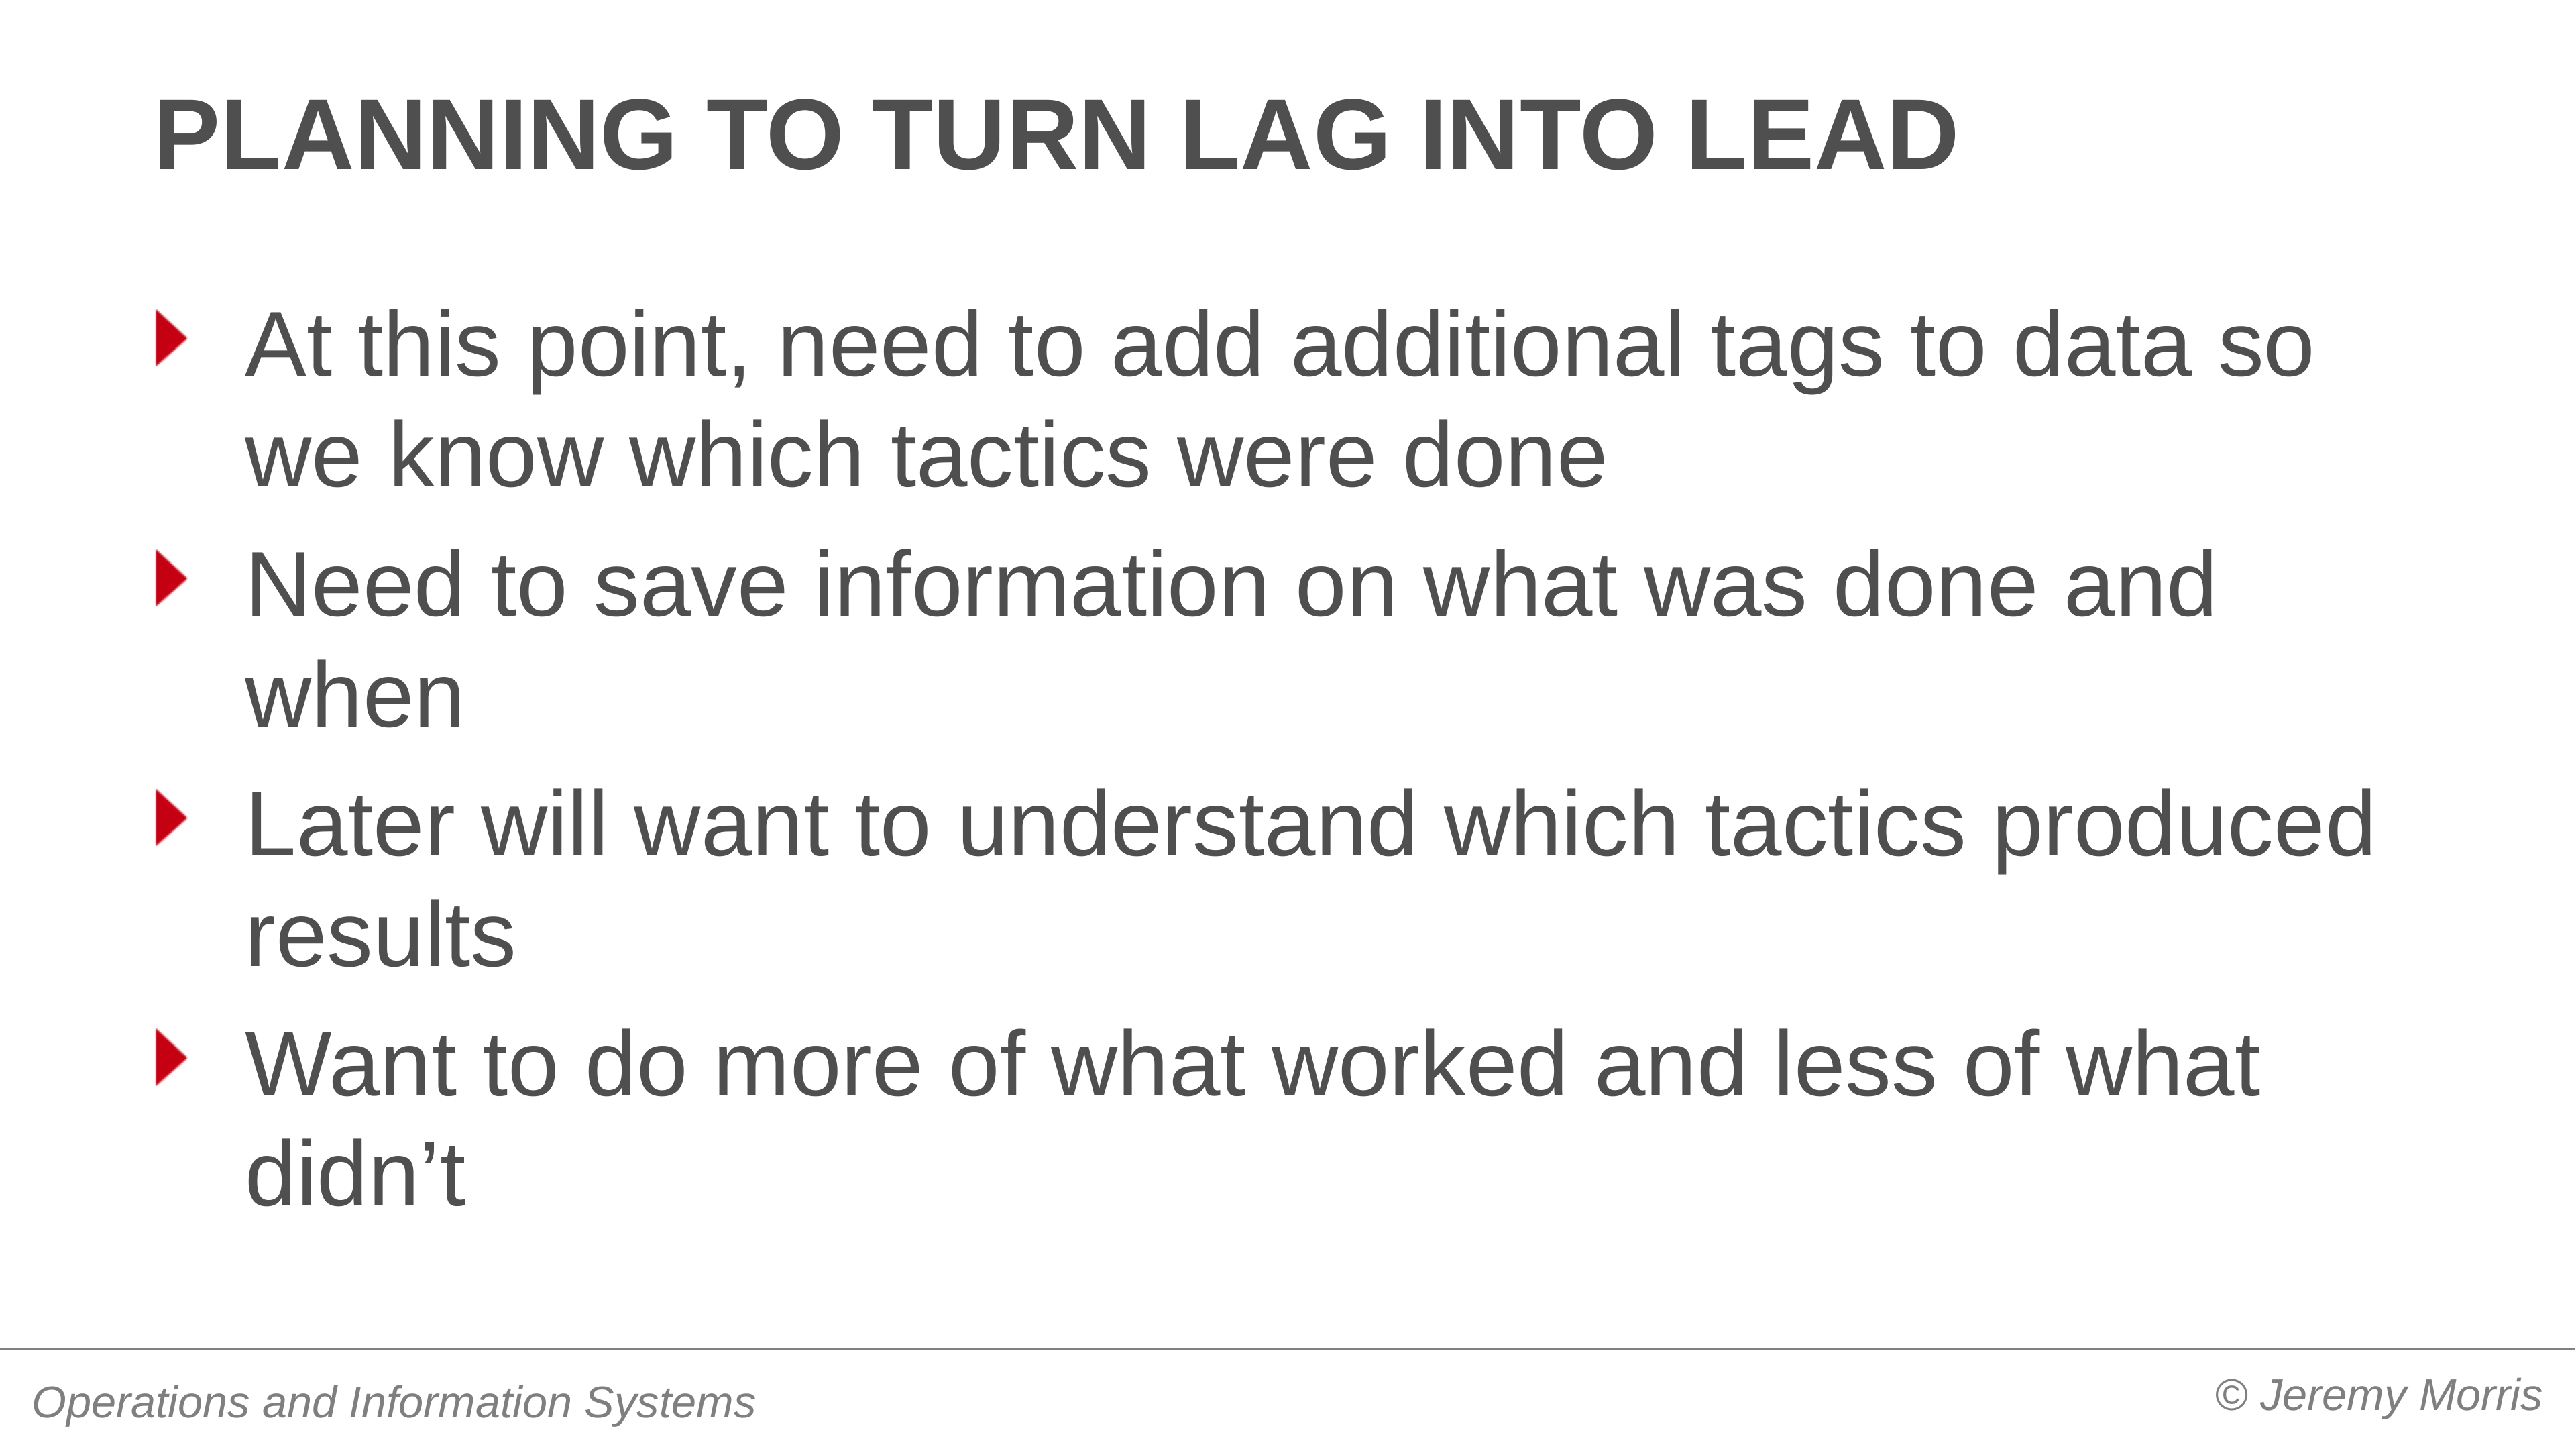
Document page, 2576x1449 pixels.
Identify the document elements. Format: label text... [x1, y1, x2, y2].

picture [153, 1026, 190, 1091]
picture [153, 307, 190, 372]
list At this point, need to add additional tags to data so we know which tactics were done Need to save information on what was done and when Later will want to understand which tactics produced results Want to do more of what worked and less of what didn’t [128, 271, 2447, 1243]
picture [153, 786, 190, 851]
title Planning to turn lag into lead [128, 52, 2447, 202]
picture [153, 547, 190, 612]
